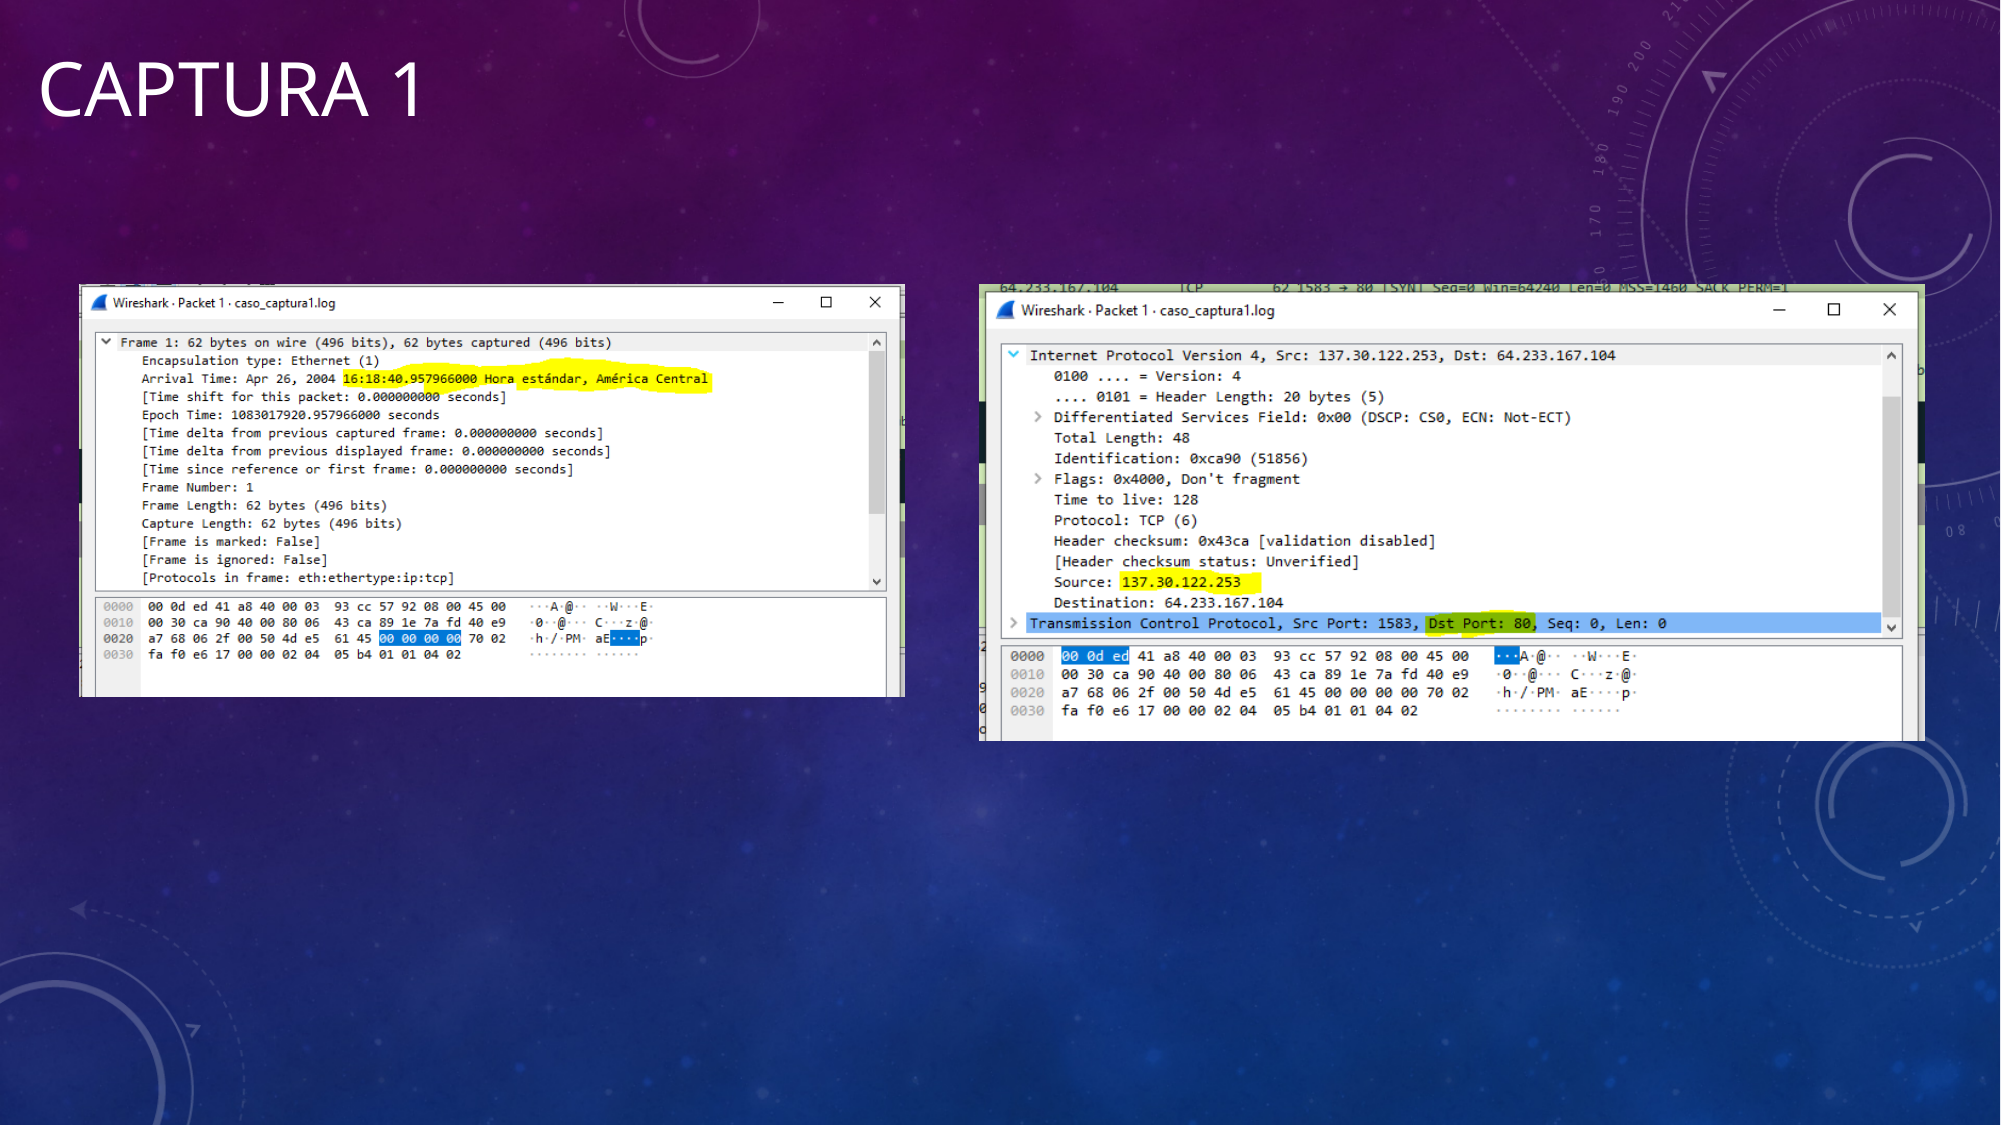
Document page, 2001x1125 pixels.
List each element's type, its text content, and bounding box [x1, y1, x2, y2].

picture [0, 0, 2001, 1125]
title Captura 1 [22, 0, 1183, 174]
